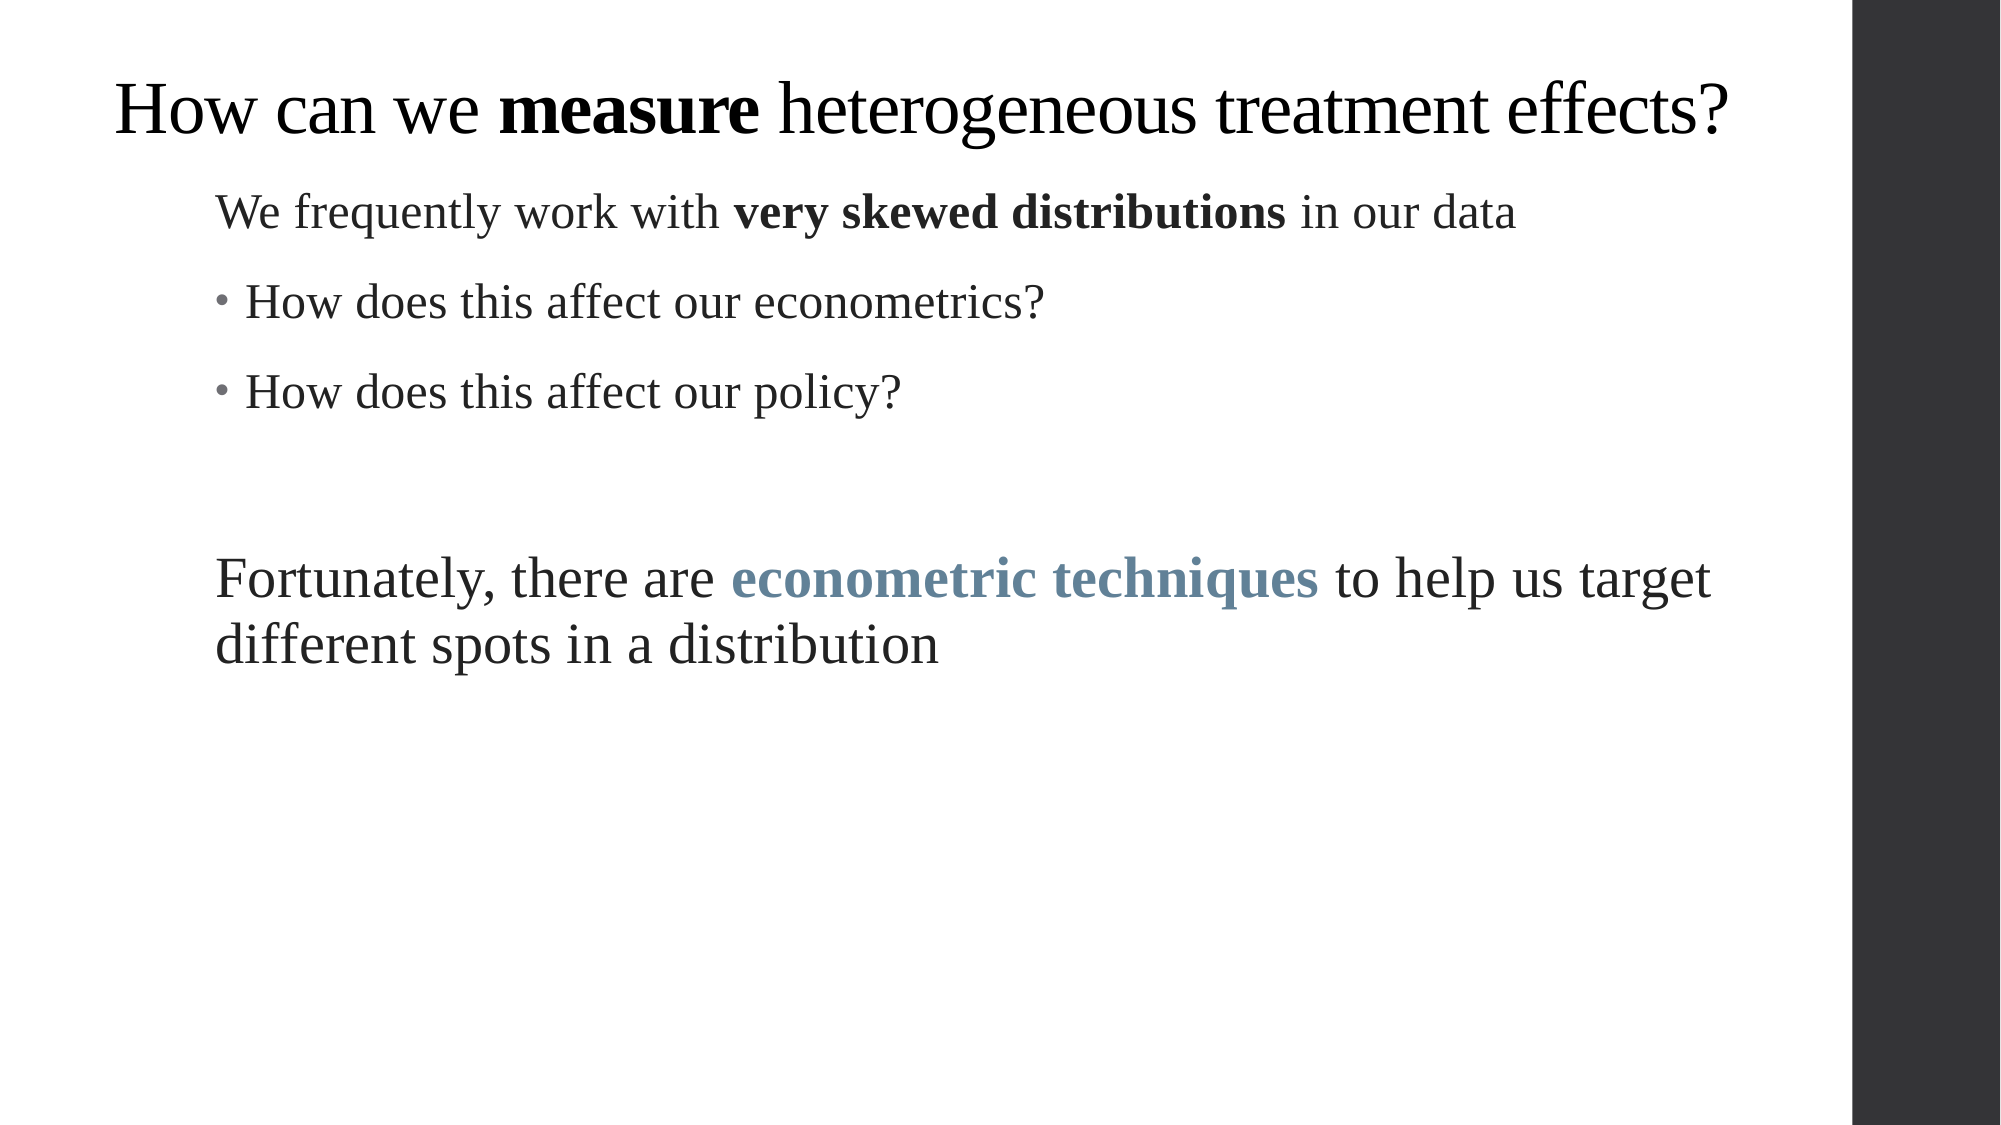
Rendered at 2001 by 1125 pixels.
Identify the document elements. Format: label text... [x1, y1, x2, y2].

list We frequently work with very skewed distributions in our data How does this affect our econometrics? How does this affect our policy? Fortunately, there are econometric techniques to help us target different spots in a distribution [200, 174, 1743, 1019]
title How can we measure heterogeneous treatment effects? [99, 55, 1813, 158]
